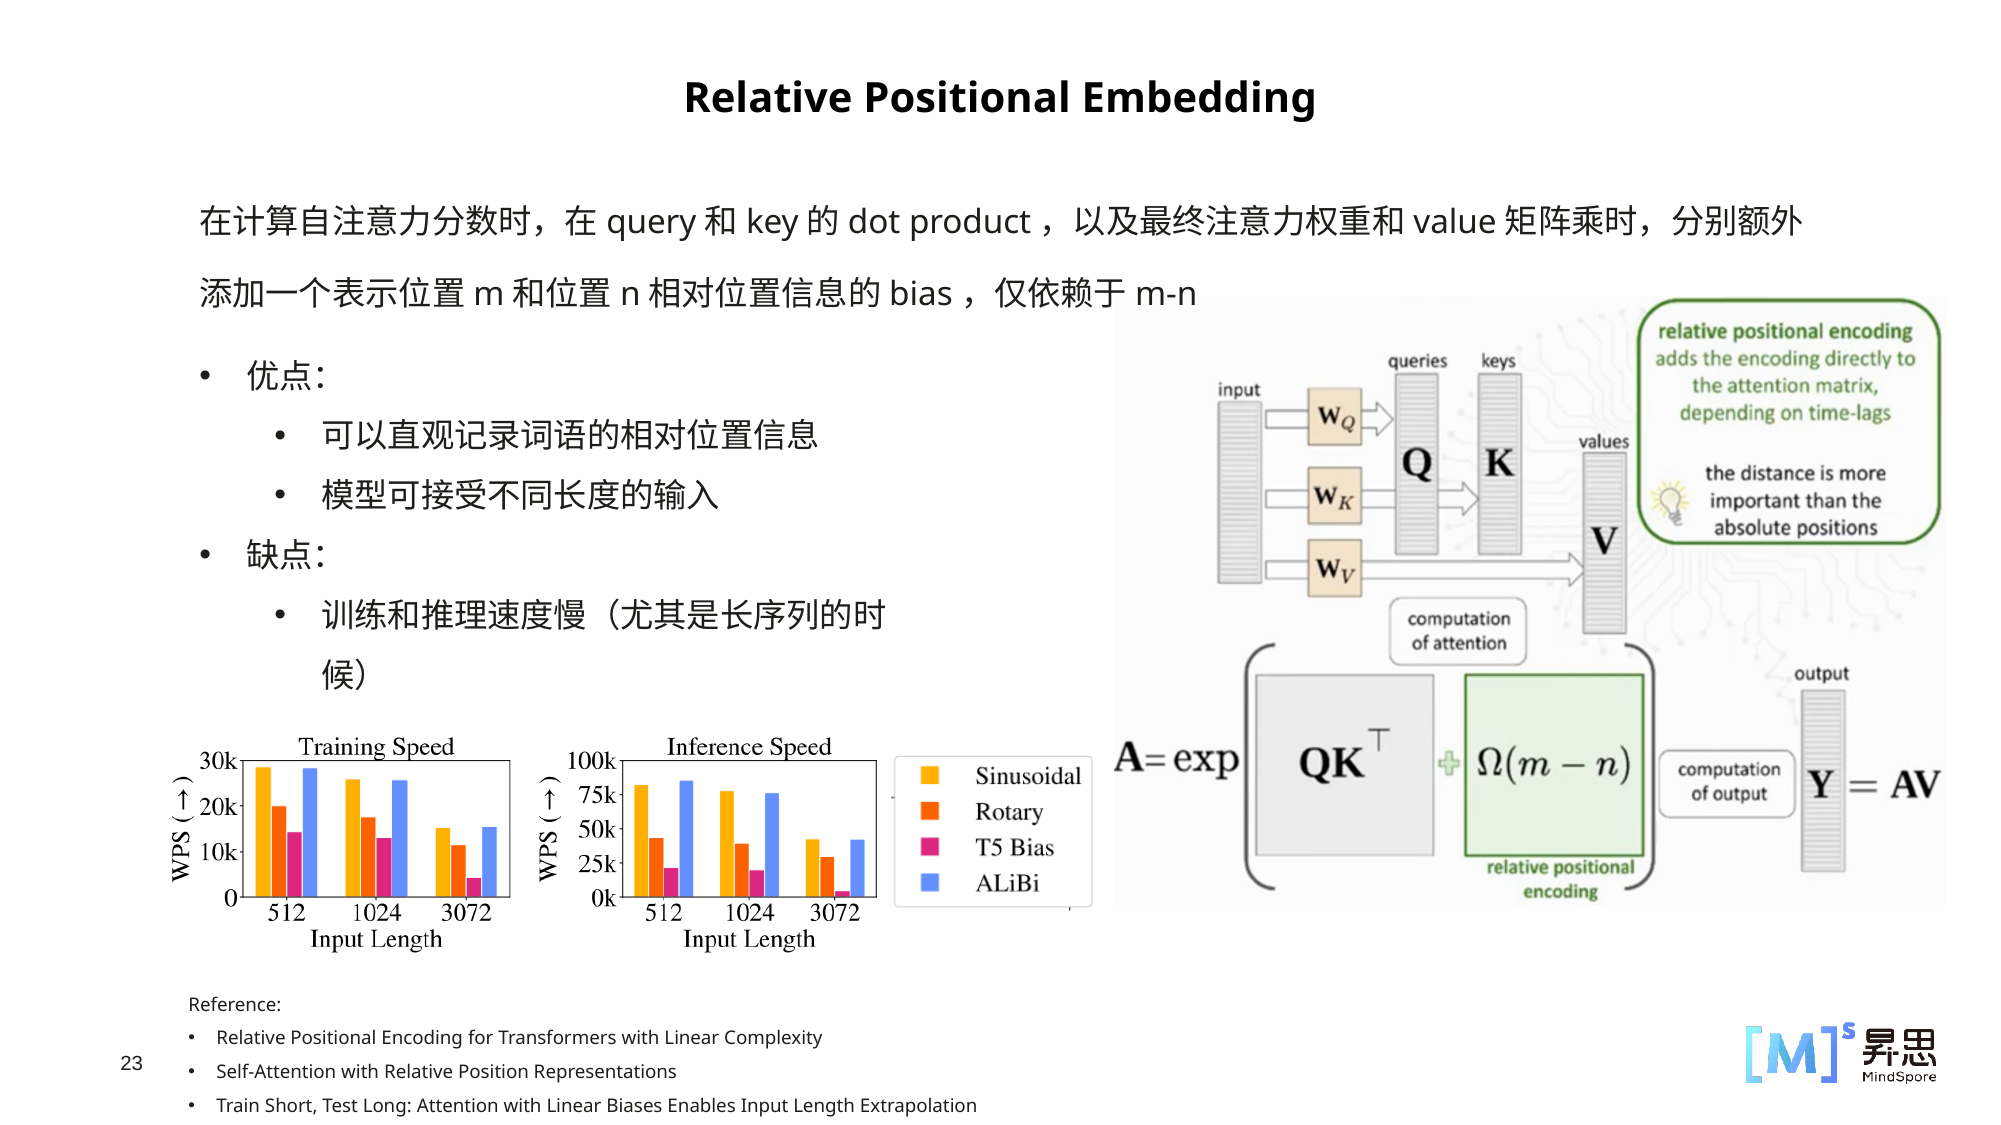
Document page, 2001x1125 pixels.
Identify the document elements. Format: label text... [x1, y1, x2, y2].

text_box Reference: Relative Positional Encoding for Transformers with Linear Complexity Self-Attention with Relative Position Representations Train Short, Test Long: Attention with Linear Biases Enables Input Length Extrapolation [173, 973, 1387, 1124]
text_box 优点： 可以直观记录词语的相对位置信息 模型可接受不同长度的输入 缺点： 训练和推理速度慢（尤其是长序列的时候） [184, 327, 902, 691]
slide_number [1550, 1042, 2001, 1103]
text_box 在计算自注意力分数时，在query和key的dot product，以及最终注意力权重和value矩阵乘时，分别额外添加一个表示位置m和位置n相对位置信息的bias，仅依赖于m-n [184, 161, 1839, 320]
text_box Relative Positional Embedding [194, 70, 1807, 121]
picture [1742, 1020, 1942, 1042]
picture [135, 296, 1946, 965]
